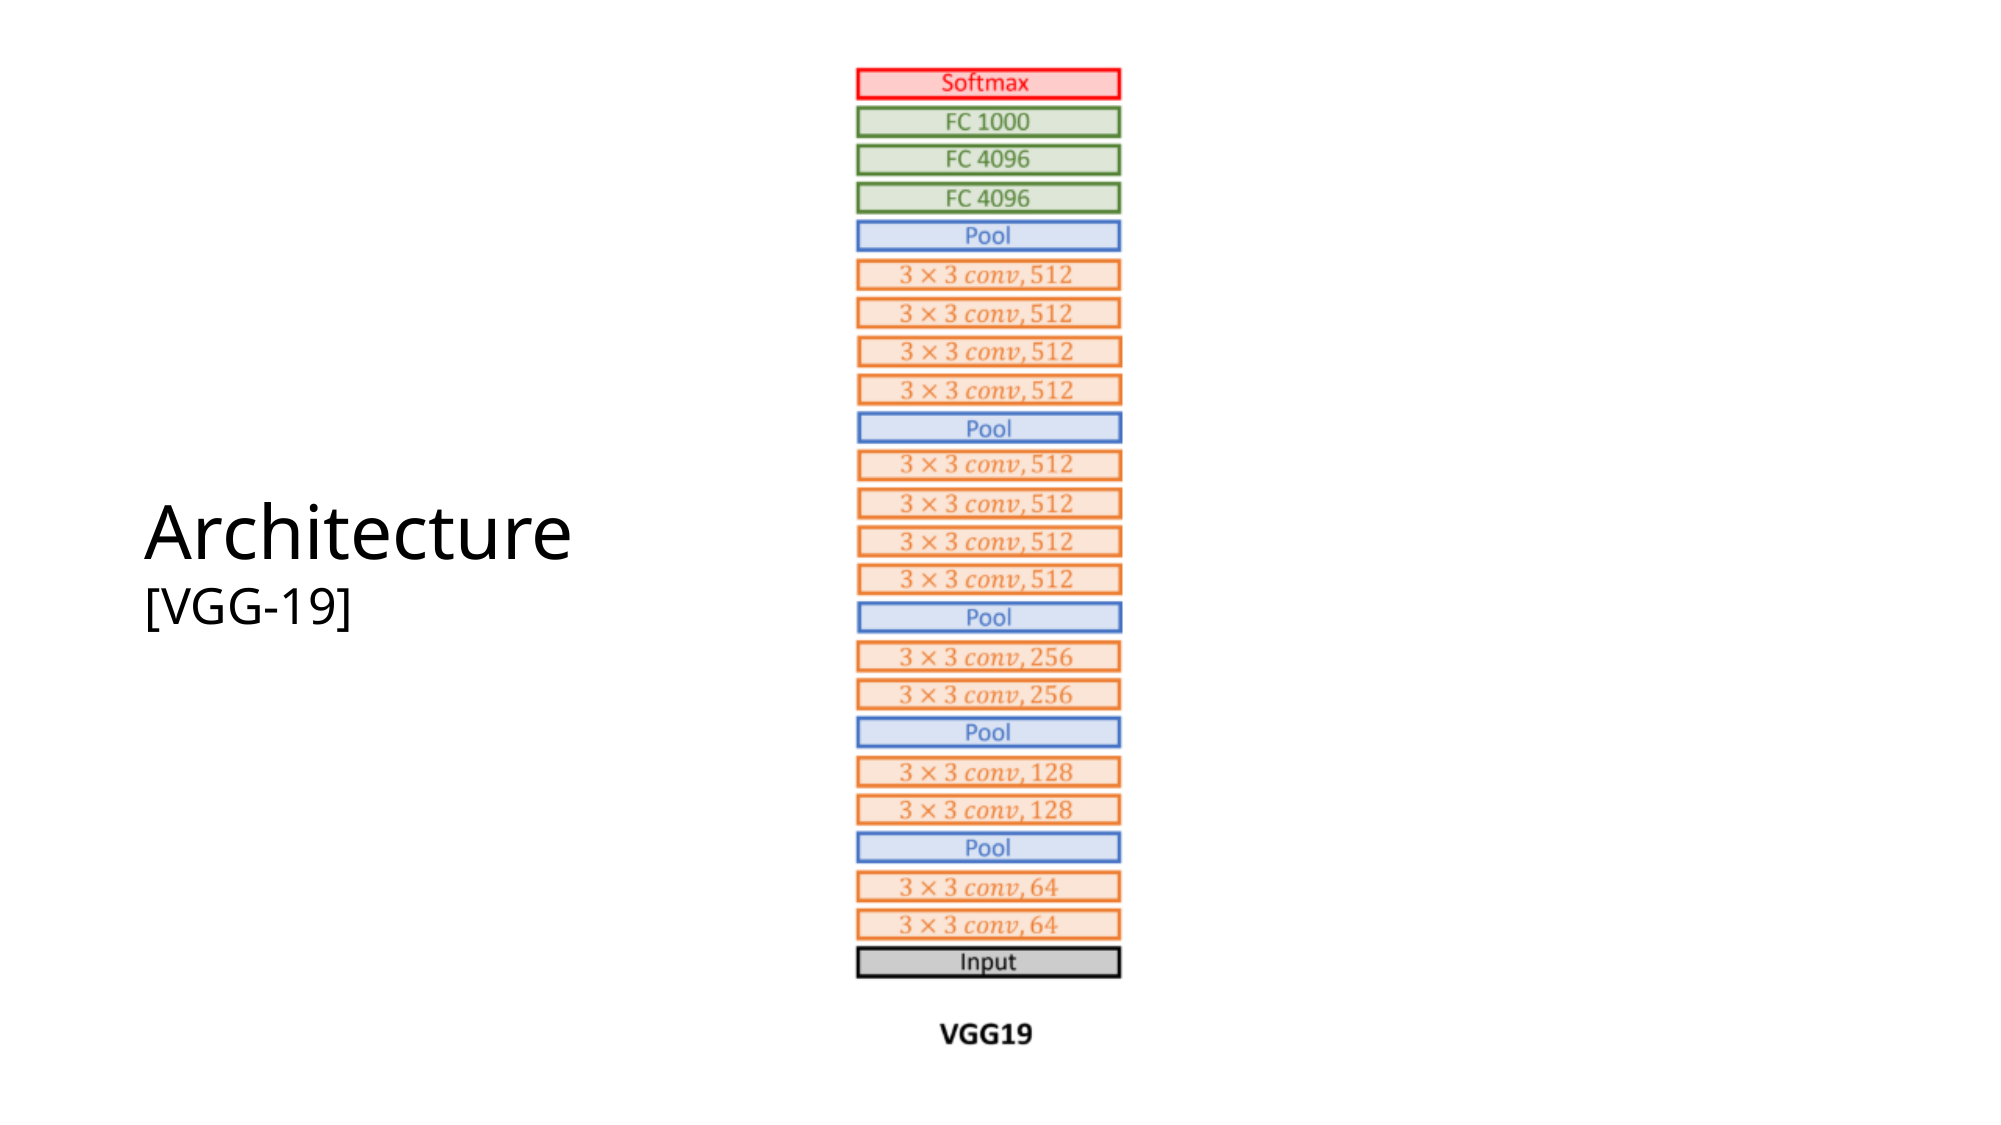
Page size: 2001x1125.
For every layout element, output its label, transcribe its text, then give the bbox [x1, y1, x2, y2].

picture [810, 37, 1190, 1085]
text_box Architecture [VGG-19] [130, 477, 715, 643]
